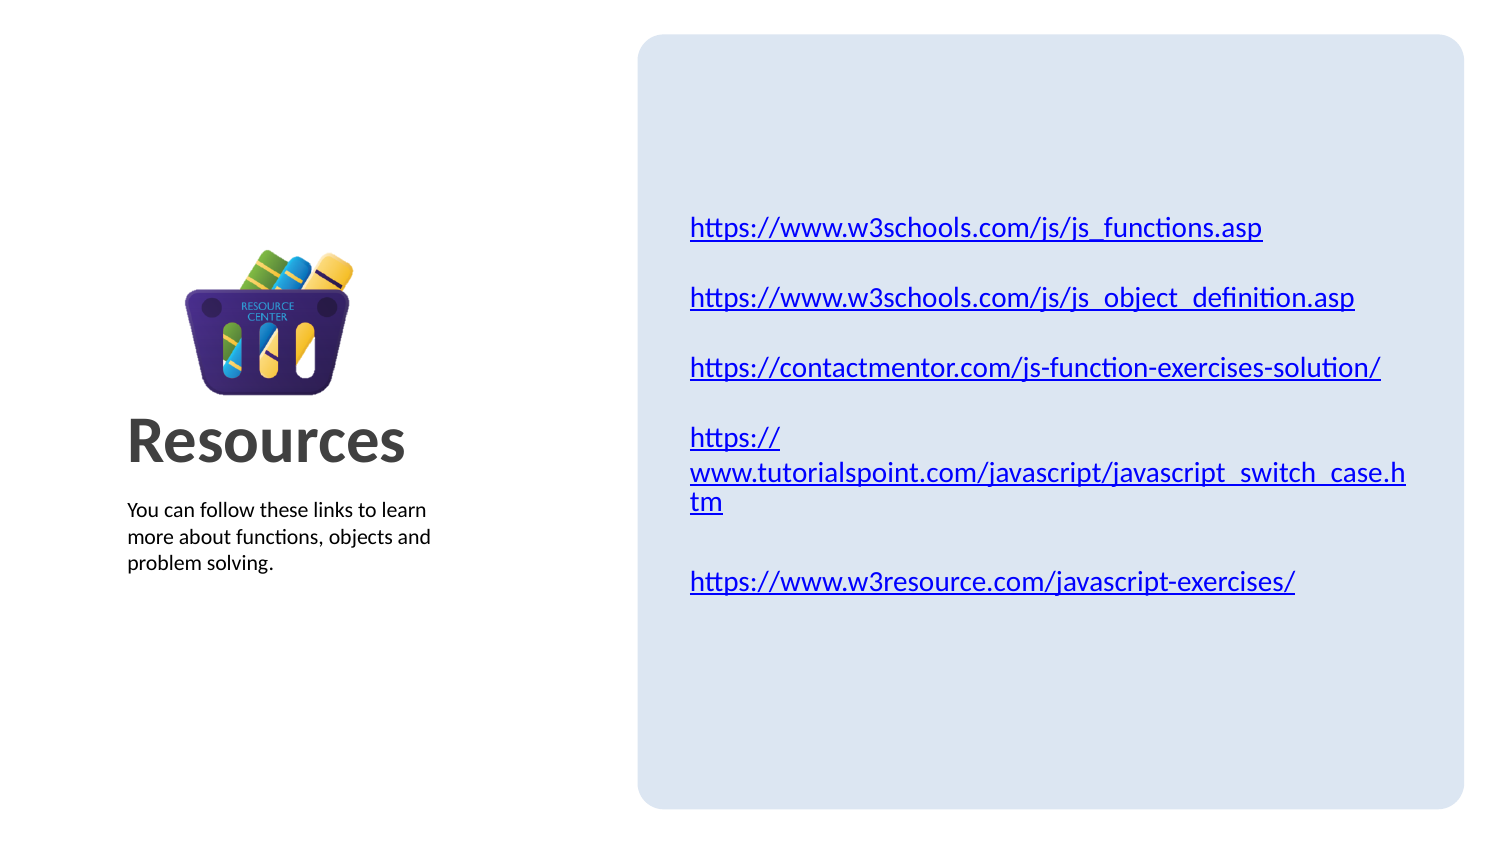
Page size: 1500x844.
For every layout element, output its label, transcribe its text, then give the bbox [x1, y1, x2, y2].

text_box [635, 32, 1467, 812]
picture [178, 241, 359, 406]
text_box Resources You can follow these links to learn more about functions, objects and problem solving. [112, 388, 463, 582]
text_box https://www.w3schools.com/js/js_functions.asp https://www.w3schools.com/js/js_object_definition.asp https://contactmentor.com/js-function-exercises-solution/ https://www.tutorialspoint.com/javascript/javascript_switch_case.htm https://www.w3resource.com/javascript-exercises/ [674, 201, 1425, 611]
